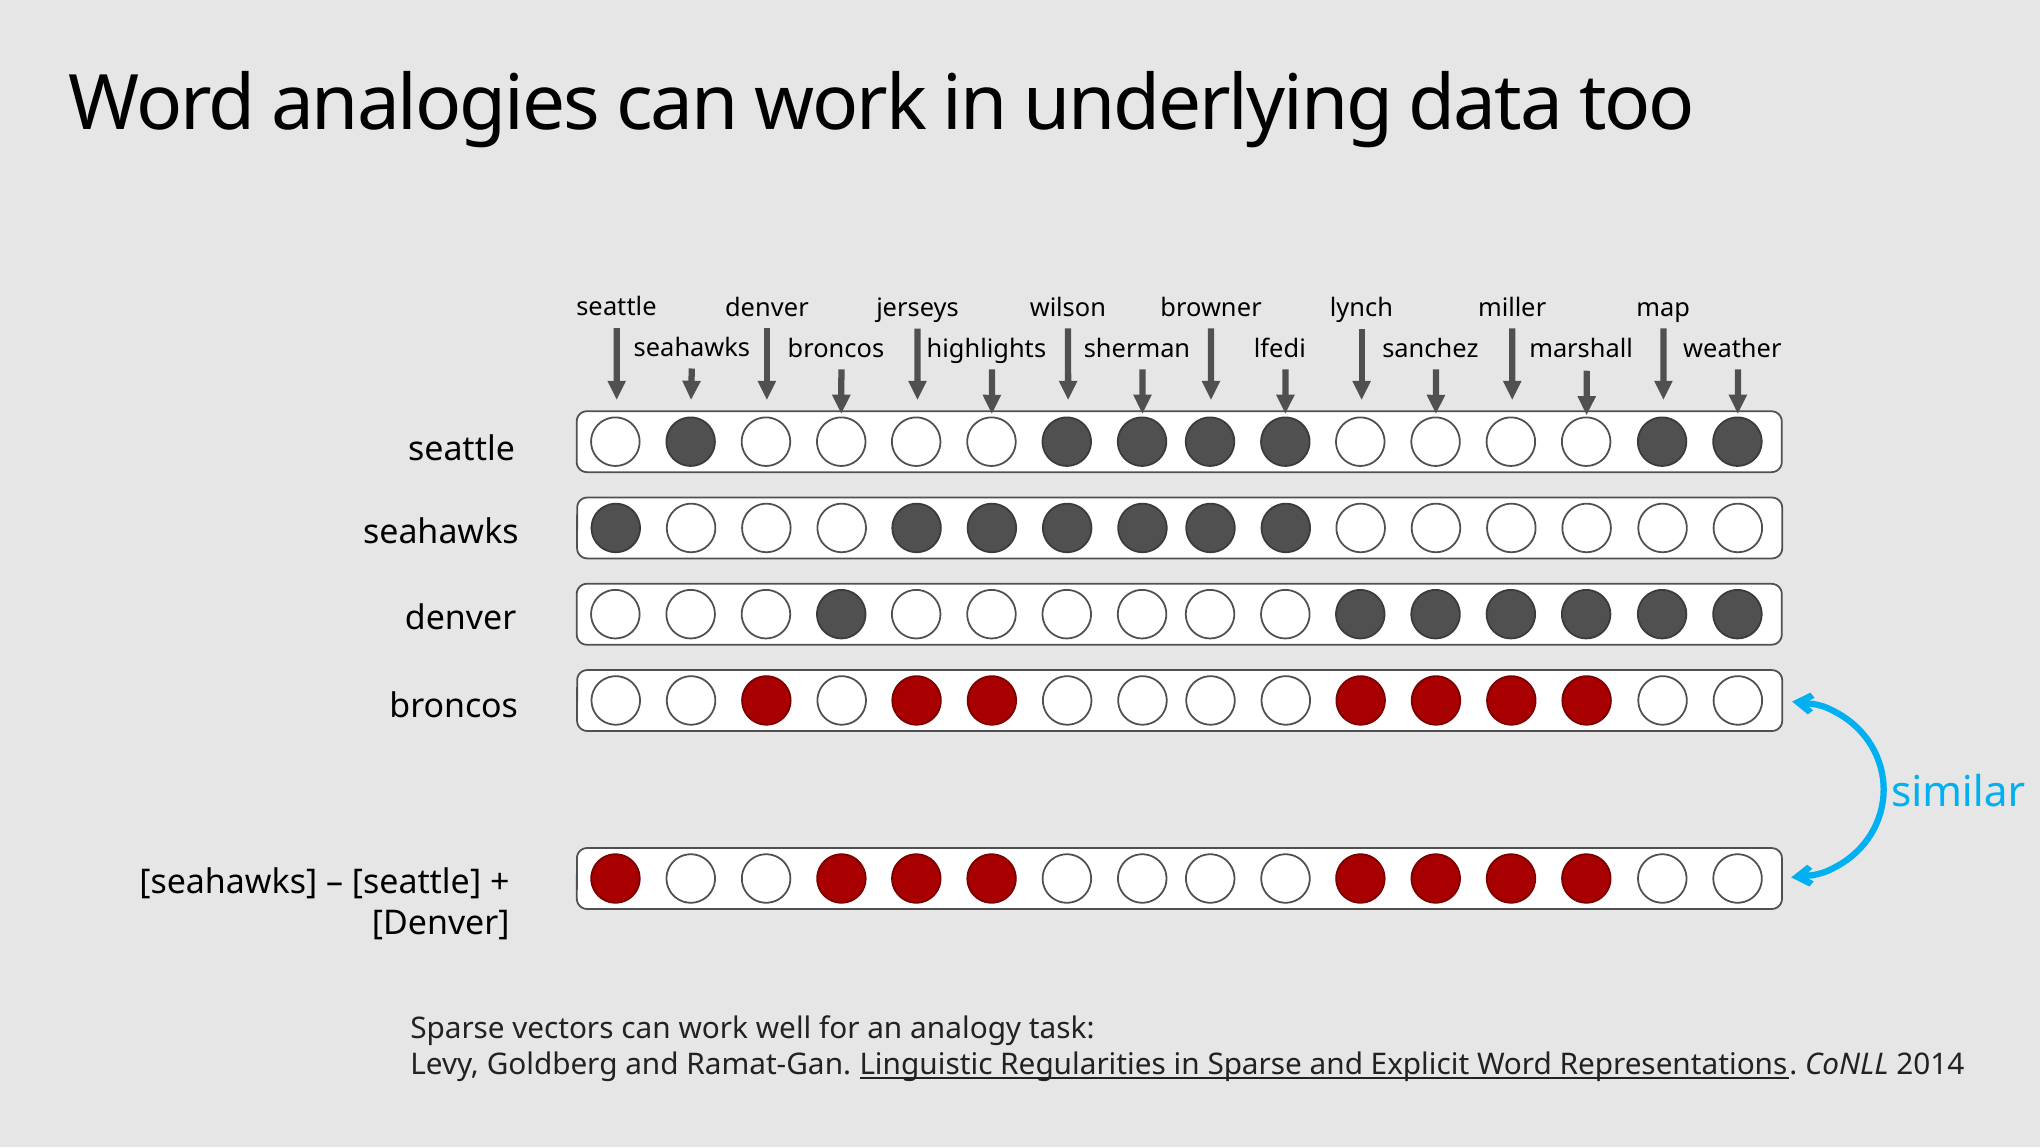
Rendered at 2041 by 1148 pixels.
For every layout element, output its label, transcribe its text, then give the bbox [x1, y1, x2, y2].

text_box [590, 502, 641, 554]
text_box [575, 582, 1783, 646]
text_box [740, 853, 792, 904]
text_box [1185, 502, 1236, 554]
text_box [816, 853, 867, 904]
text_box [1637, 502, 1688, 554]
text_box [1410, 502, 1462, 554]
text_box [1041, 853, 1093, 904]
text_box [1712, 675, 1764, 726]
text_box [891, 675, 942, 726]
text_box [891, 853, 942, 904]
title Word analogies can work in underlying data too [45, 48, 1996, 199]
text_box [665, 416, 716, 467]
text_box [816, 502, 867, 554]
text_box [966, 416, 1017, 467]
text_box [1561, 675, 1612, 726]
text_box [576, 496, 1784, 560]
text_box [1335, 589, 1386, 640]
text_box [1116, 589, 1168, 640]
text_box [740, 416, 792, 467]
text_box [1335, 853, 1386, 904]
text_box [590, 416, 641, 467]
text_box [816, 675, 867, 726]
text_box marshall [1514, 324, 1648, 370]
text_box sanchez [1367, 324, 1494, 370]
text_box [1486, 675, 1537, 726]
text_box [1116, 416, 1168, 467]
text_box denver [389, 588, 532, 644]
text_box [665, 502, 717, 554]
text_box seattle [393, 419, 530, 475]
text_box [1712, 853, 1763, 904]
text_box [1410, 853, 1461, 904]
text_box broncos [374, 676, 533, 732]
text_box broncos [772, 324, 900, 370]
text_box [1335, 502, 1386, 554]
text_box [590, 589, 641, 640]
text_box jerseys [861, 283, 974, 329]
text_box [1184, 589, 1236, 640]
text_box [741, 675, 792, 726]
text_box [1561, 853, 1612, 904]
text_box [1185, 853, 1236, 904]
text_box weather [1668, 324, 1797, 370]
text_box [1410, 675, 1462, 726]
text_box [1260, 502, 1311, 554]
text_box highlights [911, 324, 1062, 370]
text_box wilson [1015, 283, 1122, 329]
text_box [1561, 502, 1612, 554]
text_box [891, 502, 942, 554]
text_box [1561, 416, 1612, 467]
text_box [1637, 675, 1688, 726]
text_box [1117, 502, 1168, 554]
text_box miller [1463, 283, 1562, 329]
text_box [1335, 675, 1386, 726]
text_box [740, 589, 792, 640]
text_box [seahawks] – [seattle] + [Denver] [11, 852, 525, 949]
text_box [1260, 589, 1311, 640]
text_box [1042, 502, 1093, 554]
text_box [1410, 416, 1461, 467]
text_box [665, 675, 717, 726]
text_box [891, 416, 942, 467]
text_box [741, 502, 792, 554]
text_box [665, 589, 716, 640]
text_box [1712, 589, 1763, 640]
text_box browner [1145, 283, 1277, 329]
text_box seahawks [348, 502, 534, 558]
text_box [1260, 675, 1311, 726]
text_box [1335, 416, 1386, 467]
text_box [816, 589, 867, 640]
text_box [1117, 675, 1168, 726]
text_box [891, 589, 942, 640]
text_box [1260, 416, 1311, 467]
text_box [966, 589, 1017, 640]
text_box [1561, 589, 1612, 640]
text_box [1117, 853, 1168, 904]
text_box [1485, 589, 1537, 640]
text_box [590, 853, 641, 904]
text_box [576, 669, 1784, 732]
text_box map [1621, 283, 1705, 329]
text_box similar [1876, 756, 2040, 823]
text_box [1041, 589, 1092, 640]
text_box [1712, 502, 1764, 554]
text_box Sparse vectors can work well for an analogy task: Levy, Goldberg and Ramat-Gan. Linguistic Regularities in Sparse and Explicit Word Representations. CoNLL 2014 [395, 1001, 2041, 1093]
text_box [1260, 853, 1311, 904]
text_box [1185, 675, 1236, 726]
text_box [966, 675, 1018, 726]
text_box sherman [1068, 324, 1206, 370]
text_box lfedi [1239, 324, 1321, 370]
text_box [1184, 416, 1236, 467]
text_box denver [710, 283, 824, 329]
text_box [966, 502, 1018, 554]
text_box [1636, 416, 1688, 467]
text_box [1485, 853, 1537, 904]
text_box [1712, 416, 1763, 467]
text_box [1486, 502, 1537, 554]
text_box [575, 410, 1783, 474]
text_box [1042, 675, 1093, 726]
text_box [575, 847, 1783, 910]
text_box [966, 853, 1017, 904]
text_box [1637, 853, 1688, 904]
text_box [590, 675, 641, 726]
text_box [1791, 695, 1878, 884]
text_box [1636, 589, 1688, 640]
text_box lynch [1315, 283, 1408, 329]
text_box [1041, 416, 1092, 467]
text_box [1485, 416, 1537, 467]
text_box [816, 416, 867, 467]
text_box [665, 853, 716, 904]
text_box seahawks [618, 323, 765, 369]
text_box [1410, 589, 1461, 640]
text_box seattle [561, 282, 672, 329]
